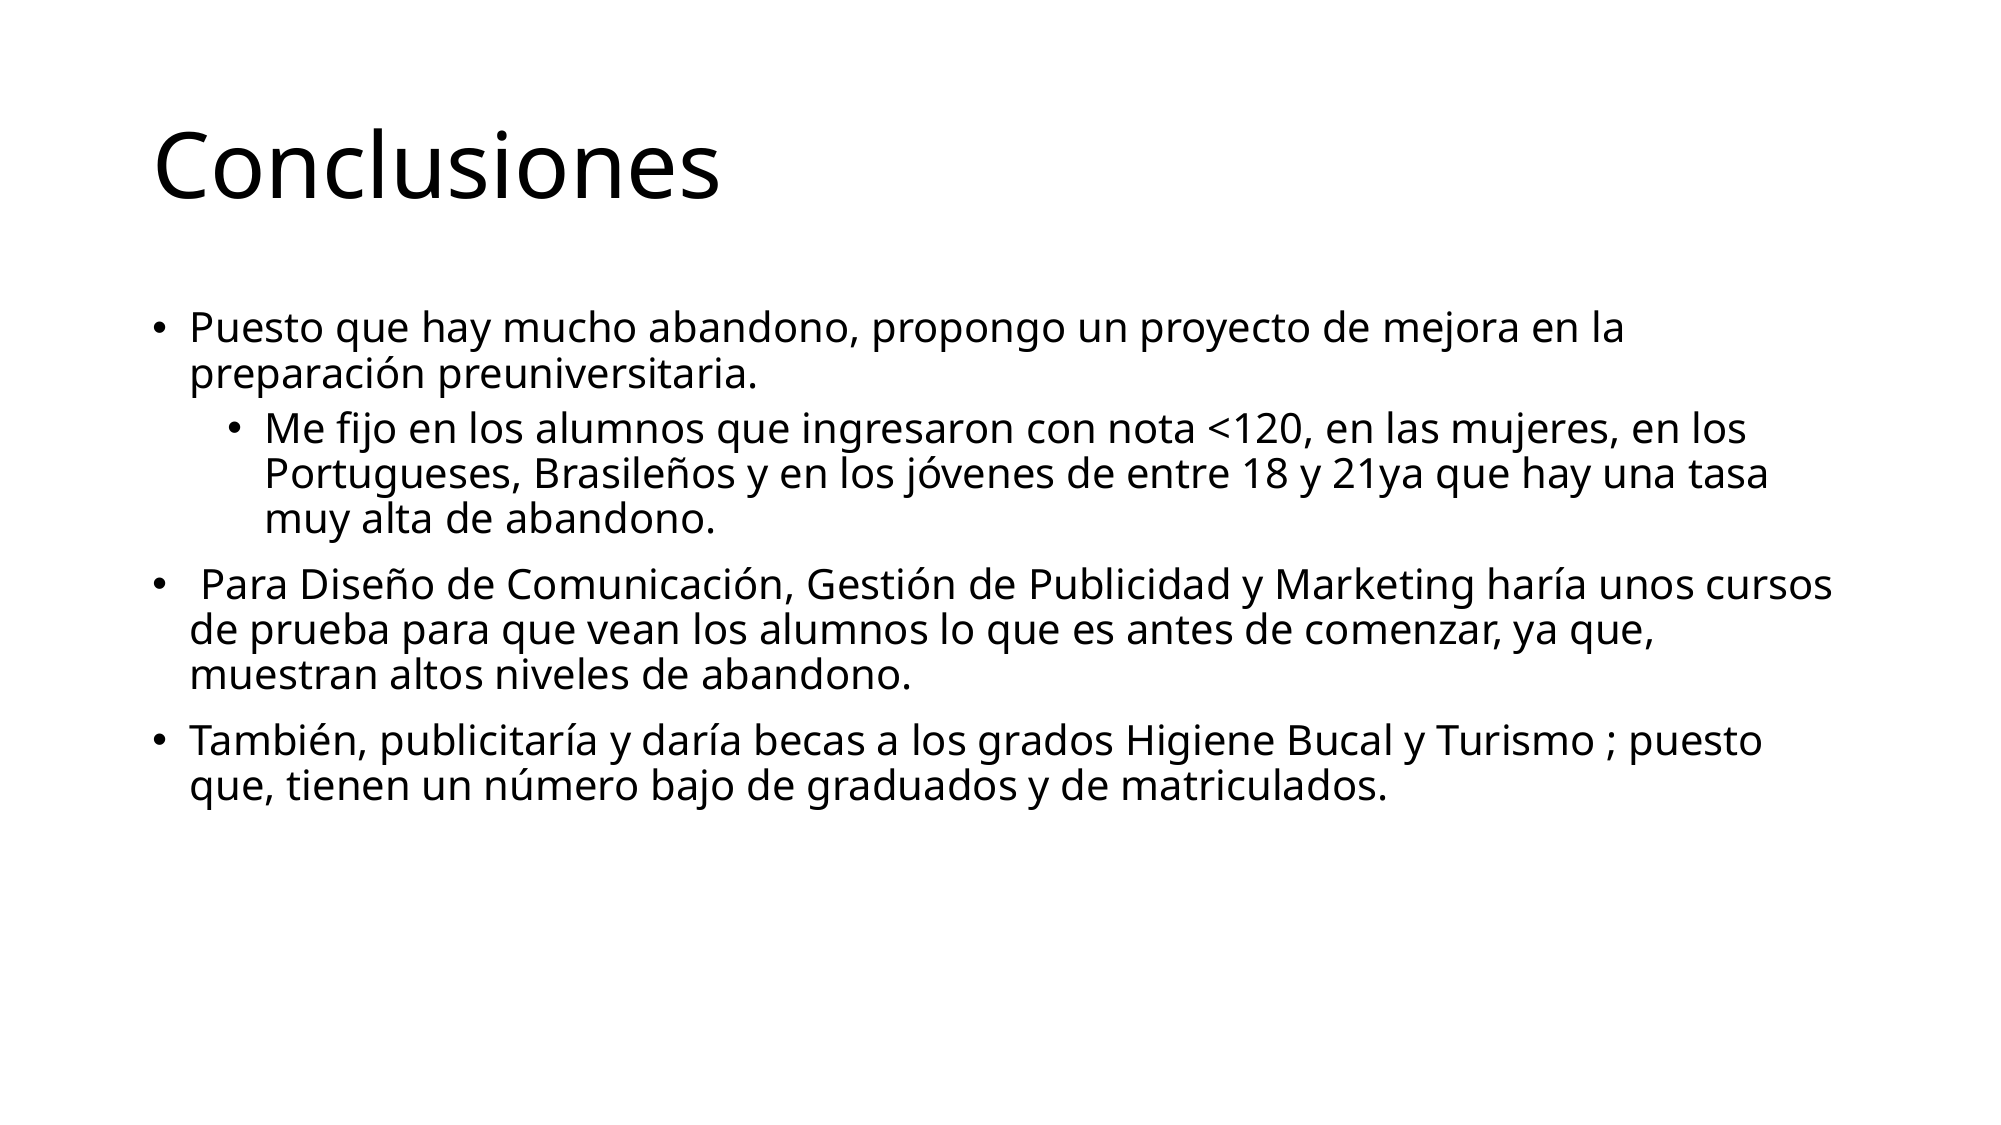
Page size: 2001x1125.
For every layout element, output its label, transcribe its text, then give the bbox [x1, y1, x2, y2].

list Puesto que hay mucho abandono, propongo un proyecto de mejora en la preparación preuniversitaria. Me fijo en los alumnos que ingresaron con nota <120, en las mujeres, en los Portugueses, Brasileños y en los jóvenes de entre 18 y 21ya que hay una tasa muy alta de abandono. Para Diseño de Comunicación, Gestión de Publicidad y Marketing haría unos cursos de prueba para que vean los alumnos lo que es antes de comenzar, ya que, muestran altos niveles de abandono. También, publicitaría y daría becas a los grados Higiene Bucal y Turismo ; puesto que, tienen un número bajo de graduados y de matriculados. [137, 299, 1863, 1014]
title Conclusiones [137, 59, 1863, 278]
